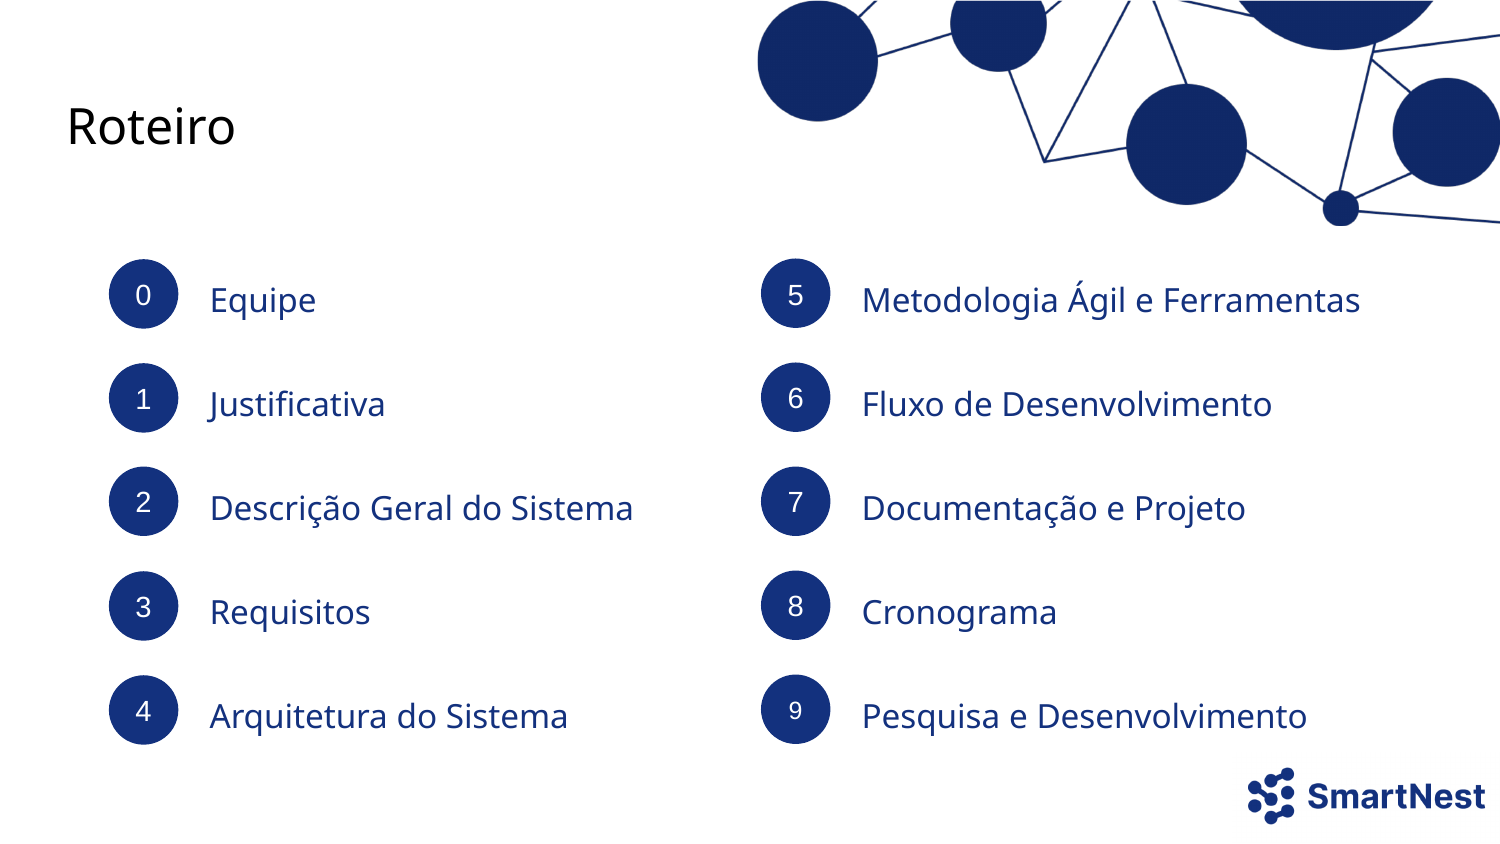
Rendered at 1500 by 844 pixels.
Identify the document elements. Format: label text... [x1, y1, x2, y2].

title Roteiro [51, 46, 513, 171]
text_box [761, 257, 1418, 329]
text_box 6 [761, 363, 830, 432]
text_box Fluxo de Desenvolvimento [846, 361, 1372, 438]
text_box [109, 570, 541, 642]
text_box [761, 673, 1373, 745]
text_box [761, 465, 1373, 537]
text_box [761, 569, 1373, 641]
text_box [109, 362, 537, 434]
picture [1232, 752, 1500, 843]
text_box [109, 465, 692, 537]
picture [758, 1, 1500, 226]
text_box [109, 674, 622, 746]
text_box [109, 258, 530, 330]
